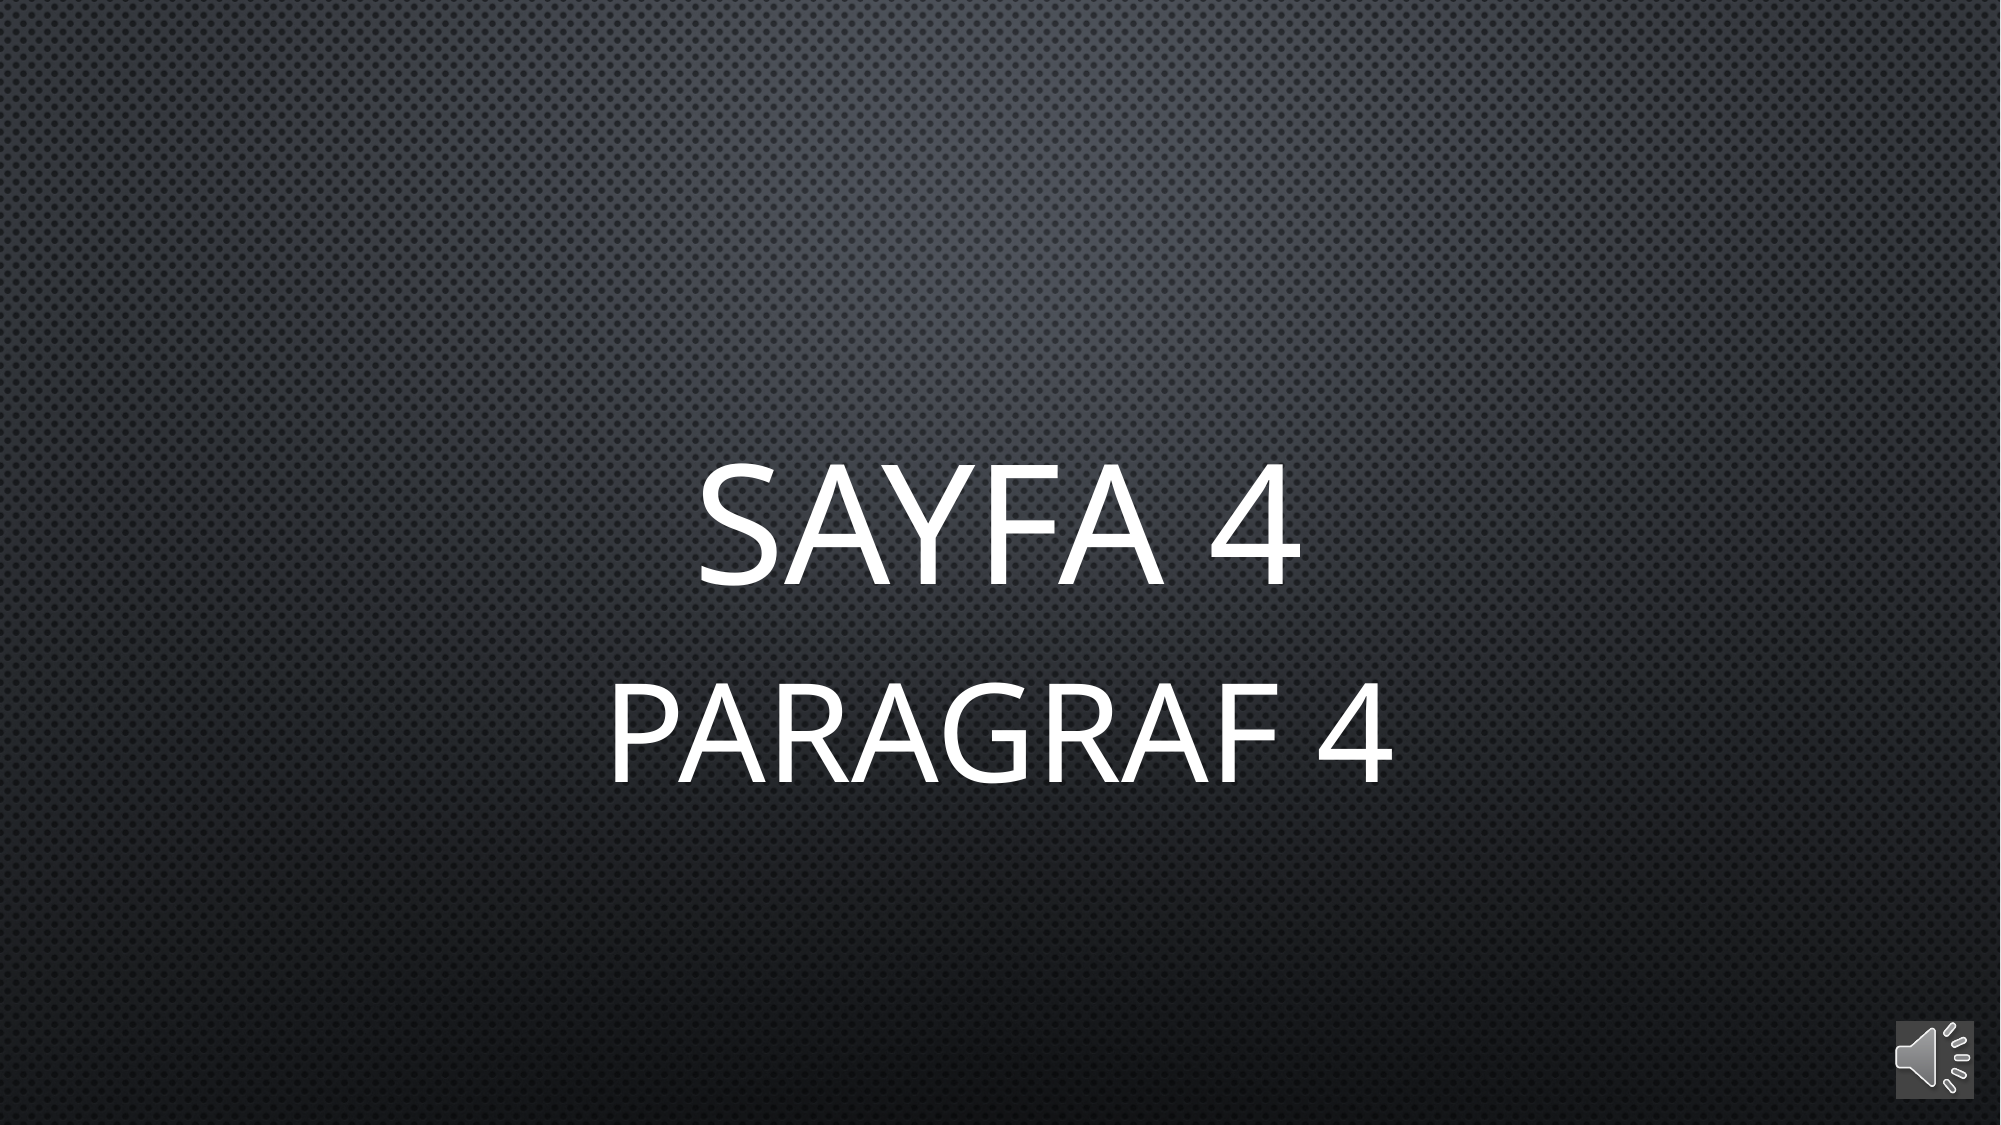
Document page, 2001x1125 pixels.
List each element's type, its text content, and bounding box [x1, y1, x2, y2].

picture [1894, 1019, 1976, 1101]
subtitle Paragraf 4 [287, 637, 1711, 950]
title Sayfa 4 [287, 99, 1711, 625]
